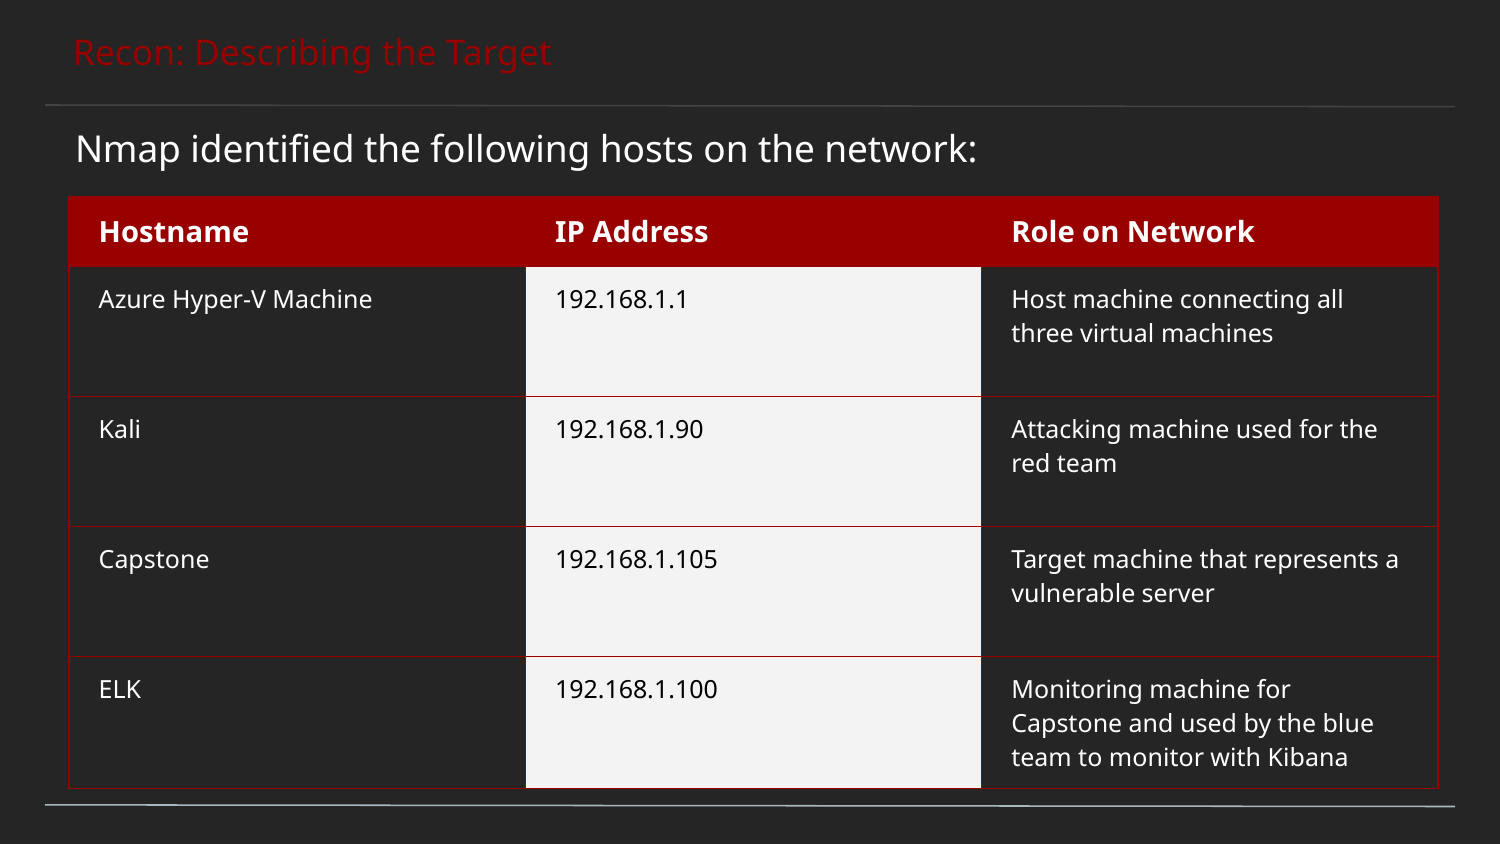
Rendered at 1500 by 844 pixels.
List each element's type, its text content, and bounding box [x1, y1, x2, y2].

subtitle Nmap identified the following hosts on the network: [0, 110, 1500, 171]
table_cell Capstone [70, 527, 525, 656]
table_cell ELK [70, 657, 525, 788]
table_header Role on Network [982, 197, 1437, 266]
table_cell 192.168.1.1 [526, 267, 981, 396]
title Recon: Describing the Target [0, 0, 1500, 88]
table_cell 192.168.1.100 [526, 657, 981, 788]
table_cell Monitoring machine for Capstone and used by the blue team to monitor with Kibana [982, 657, 1437, 788]
table_cell 192.168.1.90 [526, 397, 981, 526]
table_cell Target machine that represents a vulnerable server [982, 527, 1437, 656]
table_cell Azure Hyper-V Machine [70, 267, 525, 396]
table_header IP Address [526, 197, 981, 266]
table_cell Host machine connecting all three virtual machines [982, 267, 1437, 396]
table_header Hostname [70, 197, 525, 266]
table_cell Kali [70, 397, 525, 526]
table_cell 192.168.1.105 [526, 527, 981, 656]
table_cell Attacking machine used for the red team [982, 397, 1437, 526]
